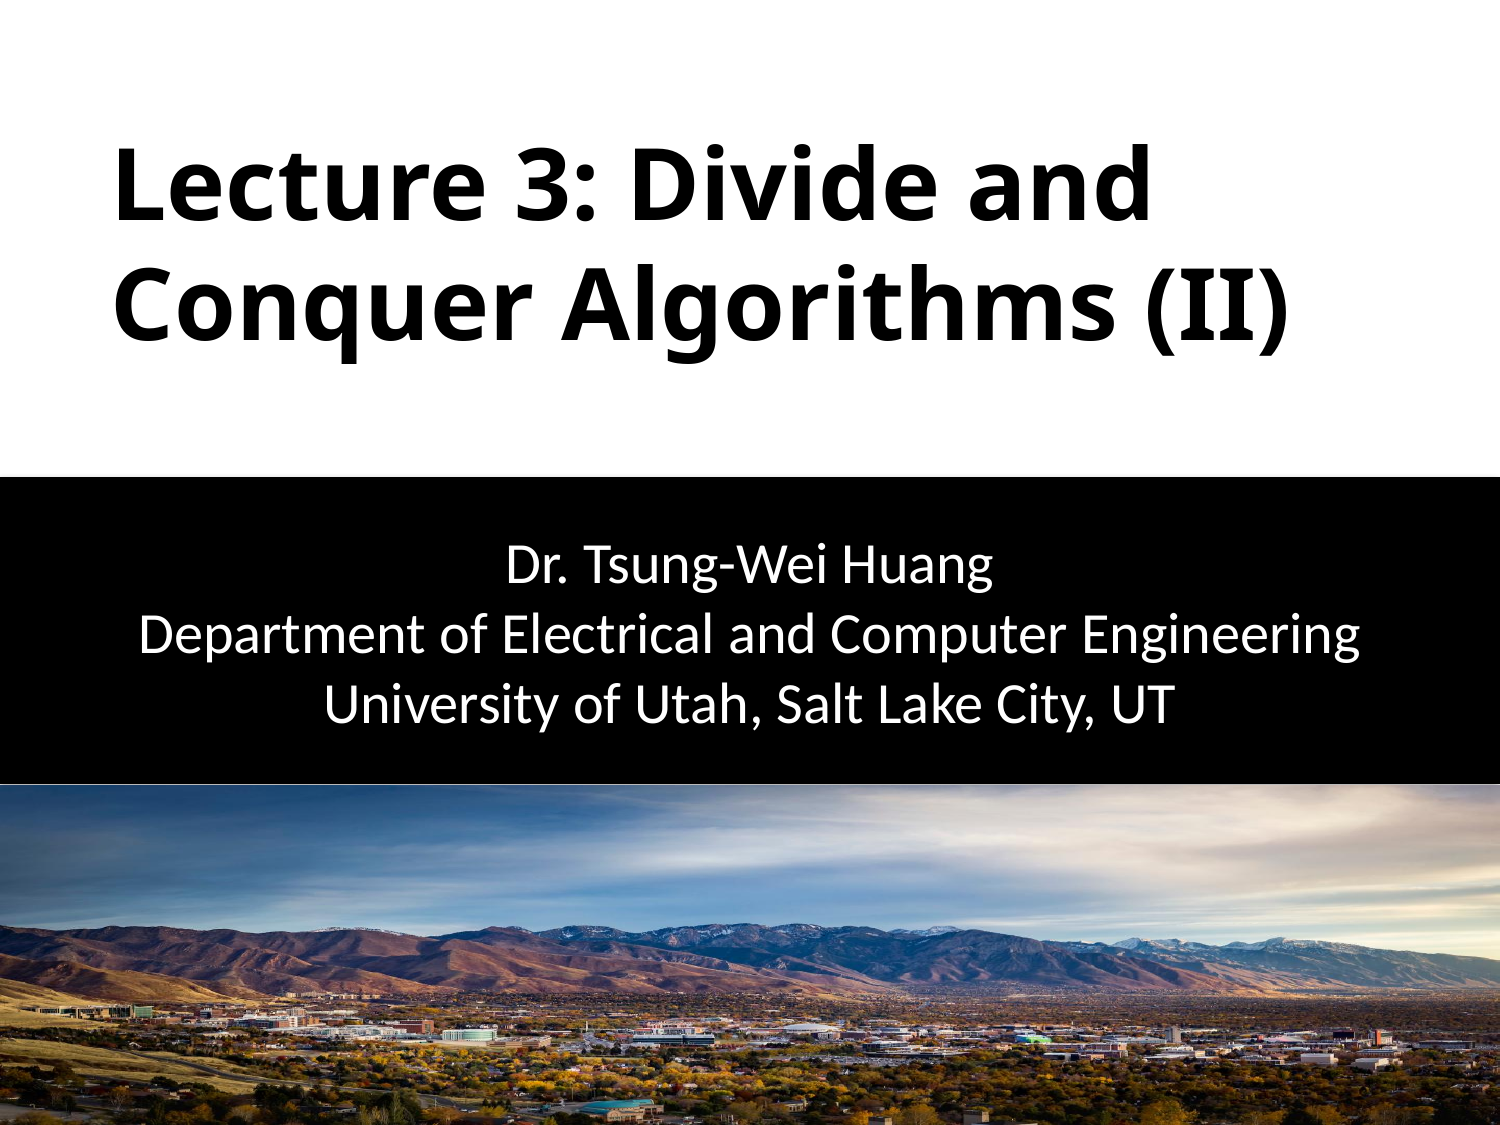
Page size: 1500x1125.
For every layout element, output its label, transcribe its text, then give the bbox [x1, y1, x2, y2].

text_box Dr. Tsung-Wei Huang Department of Electrical and Computer Engineering University of Utah, Salt Lake City, UT [0, 477, 1500, 784]
title Lecture 3: Divide and Conquer Algorithms (II) [95, 112, 1405, 475]
picture [0, 785, 1500, 1125]
